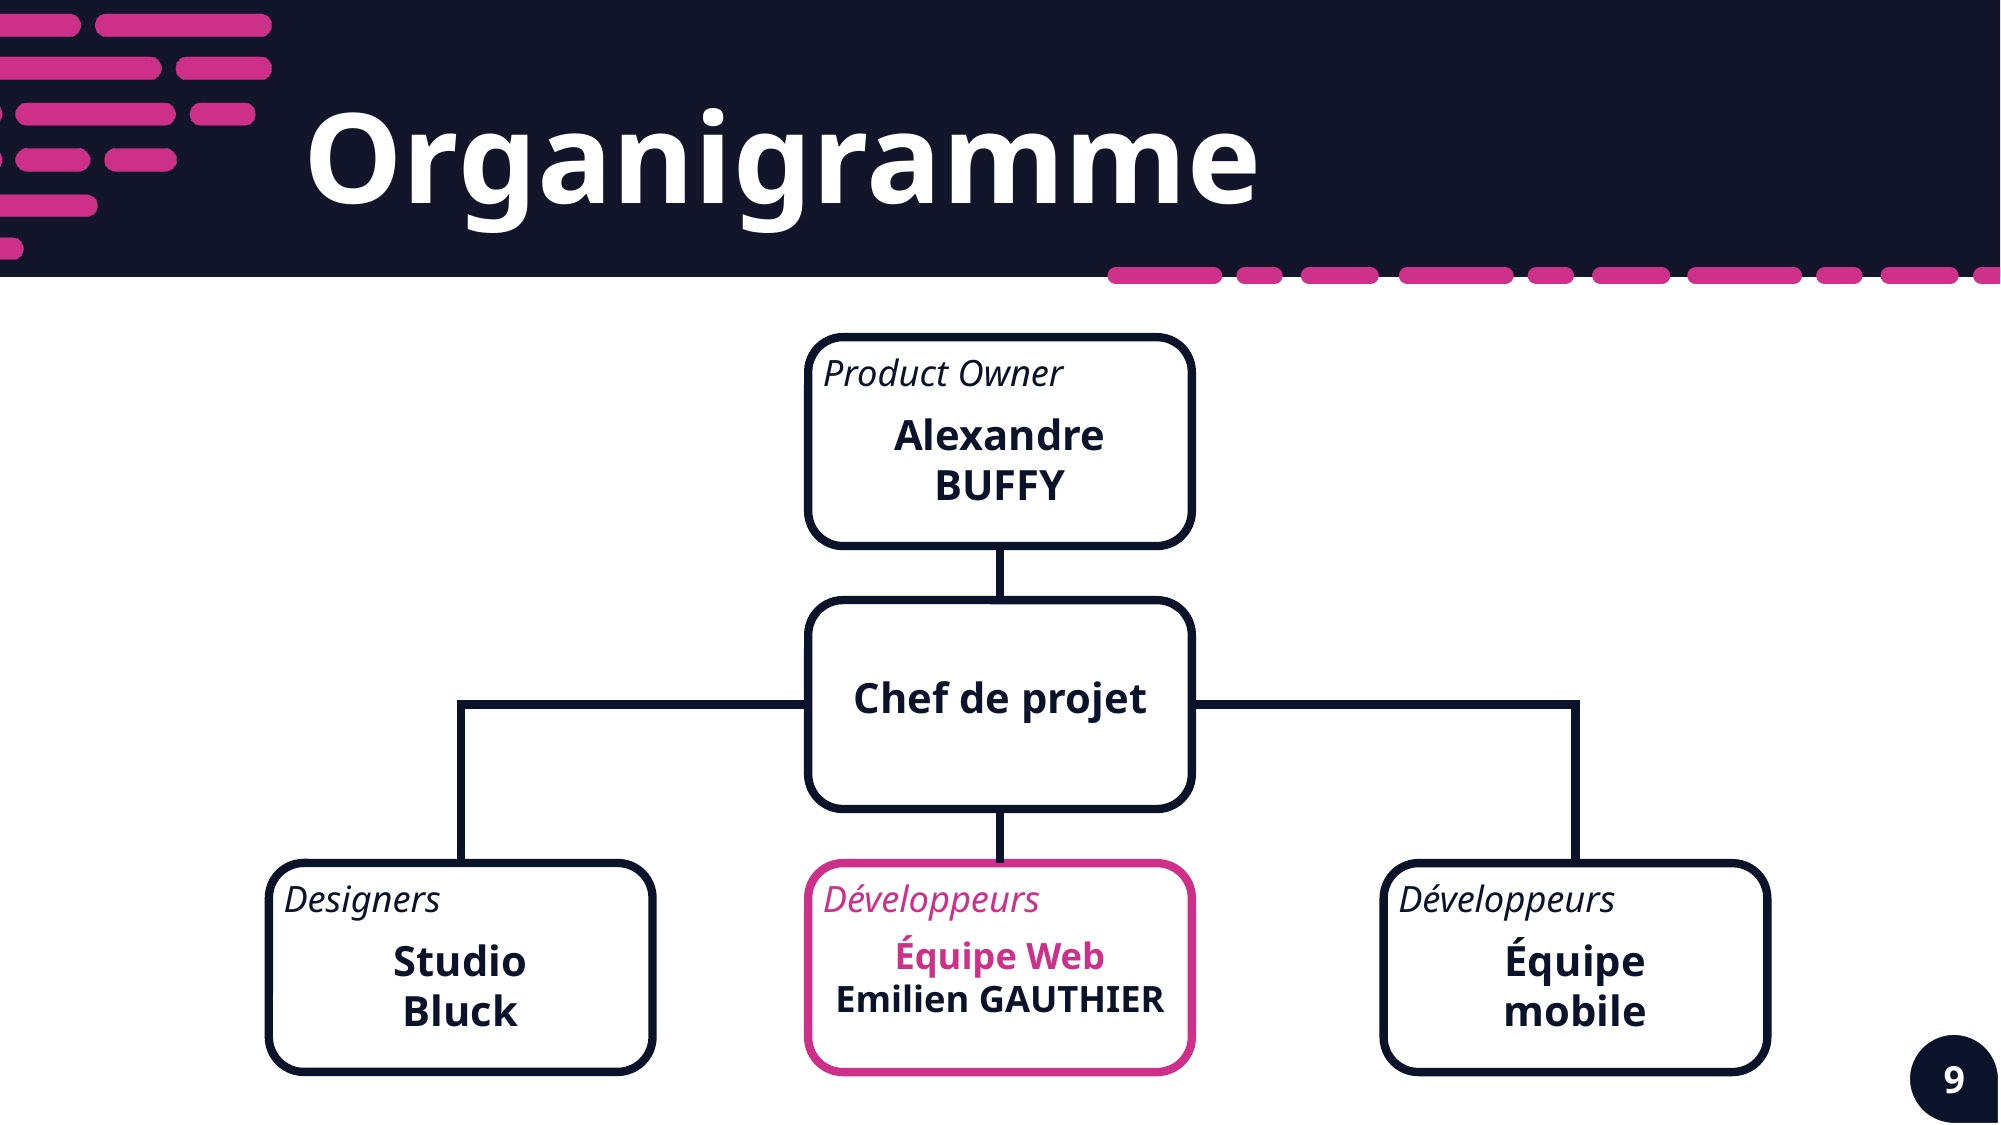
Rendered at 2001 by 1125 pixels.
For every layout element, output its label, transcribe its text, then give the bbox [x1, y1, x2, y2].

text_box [808, 337, 1192, 547]
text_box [268, 862, 653, 1072]
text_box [460, 704, 809, 863]
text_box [1383, 863, 1768, 1073]
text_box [808, 863, 1192, 1073]
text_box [1191, 704, 1576, 864]
title Organigramme [288, 78, 1408, 247]
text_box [1907, 1032, 2000, 1125]
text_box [808, 600, 1192, 810]
picture [0, 0, 272, 260]
